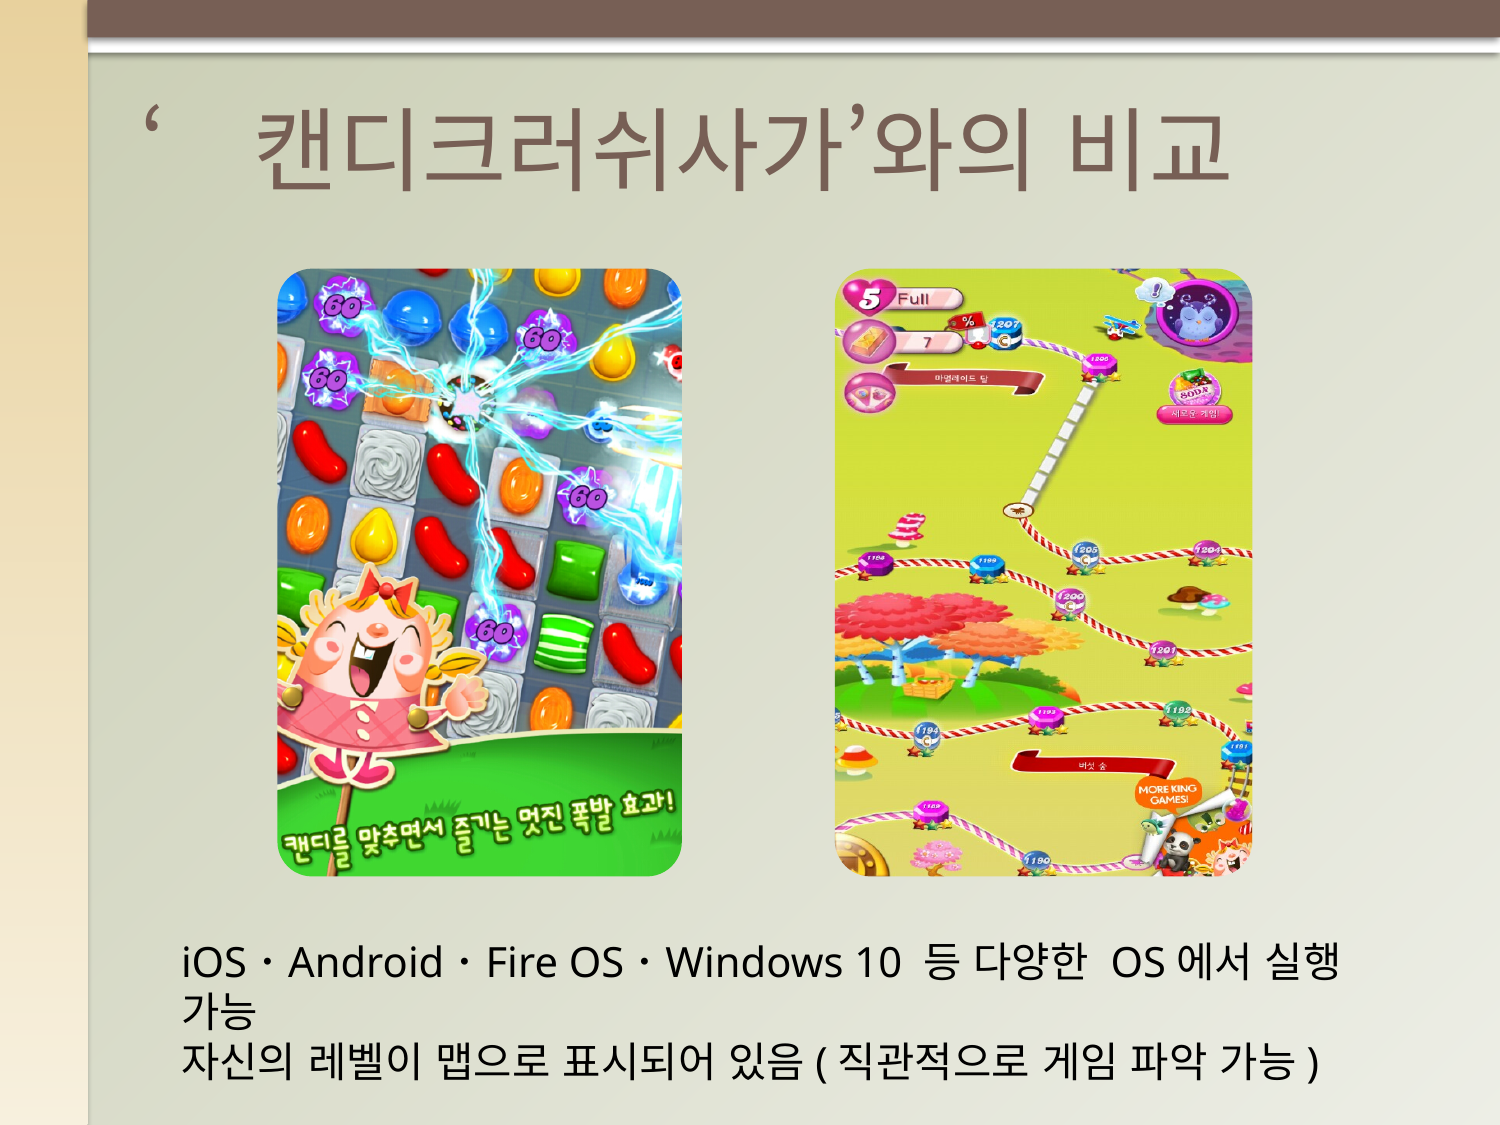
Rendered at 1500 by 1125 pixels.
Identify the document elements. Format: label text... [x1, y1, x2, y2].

picture [834, 268, 1253, 877]
list [124, 262, 1439, 1013]
picture [277, 268, 683, 877]
title ‘캔디크러쉬사가’와의 비교 [124, 62, 1438, 211]
text_box iOS･Android･Fire OS･Windows 10 등 다양한 OS에서 실행 가능 자신의 레벨이 맵으로 표시되어 있음(직관적으로 게임 파악 가능) [166, 928, 1397, 1094]
